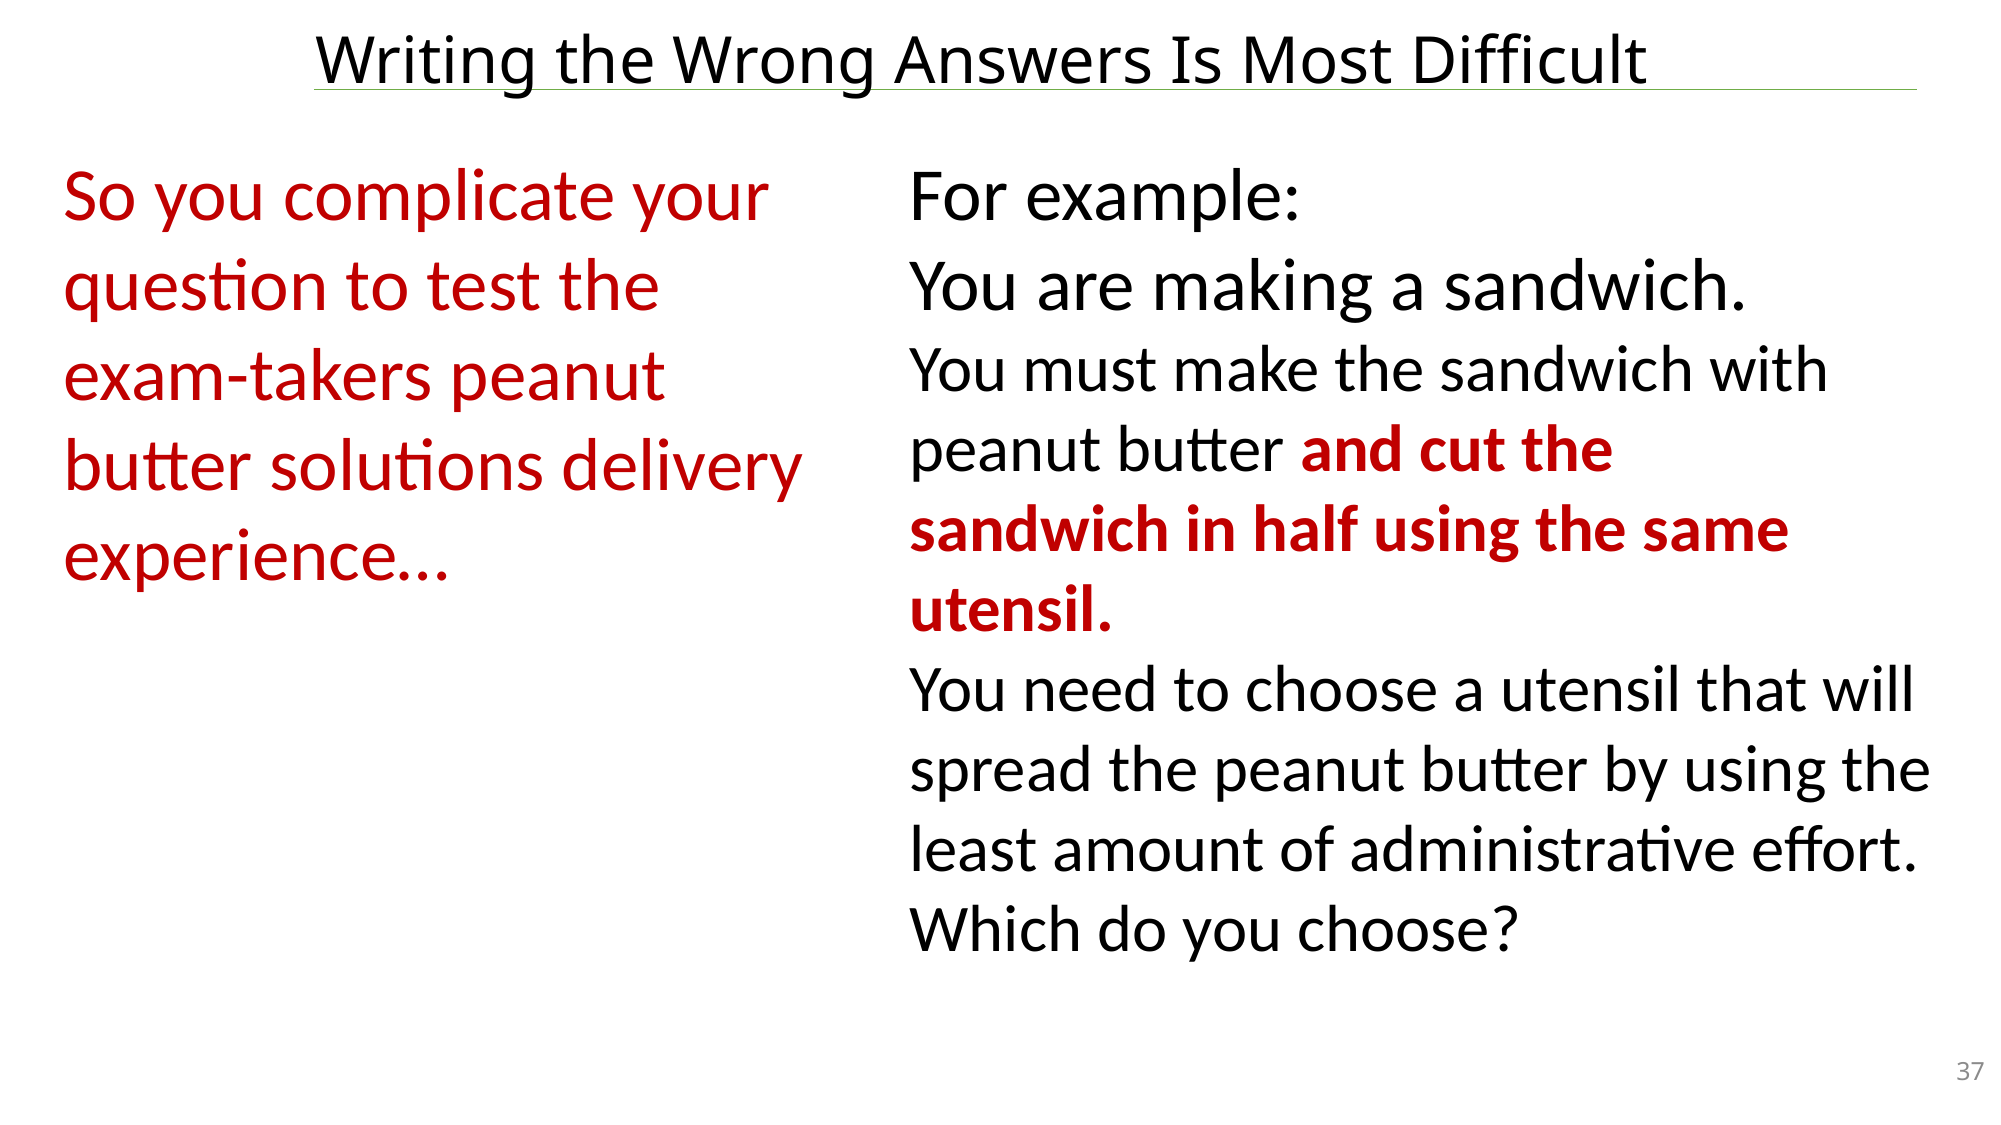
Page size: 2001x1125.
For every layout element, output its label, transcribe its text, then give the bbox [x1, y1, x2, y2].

text_box For example: You are making a sandwich. You must make the sandwich with peanut butter and cut the sandwich in half using the same utensil. You need to choose a utensil that will spread the peanut butter by using the least amount of administrative effort. Which do you choose? [894, 137, 1954, 867]
slide_number 37 [1533, 1042, 2000, 1103]
title Writing the Wrong Answers Is Most Difficult [300, 0, 1917, 125]
text_box So you complicate your question to test the exam-takers peanut butter solutions delivery experience… [48, 137, 846, 867]
